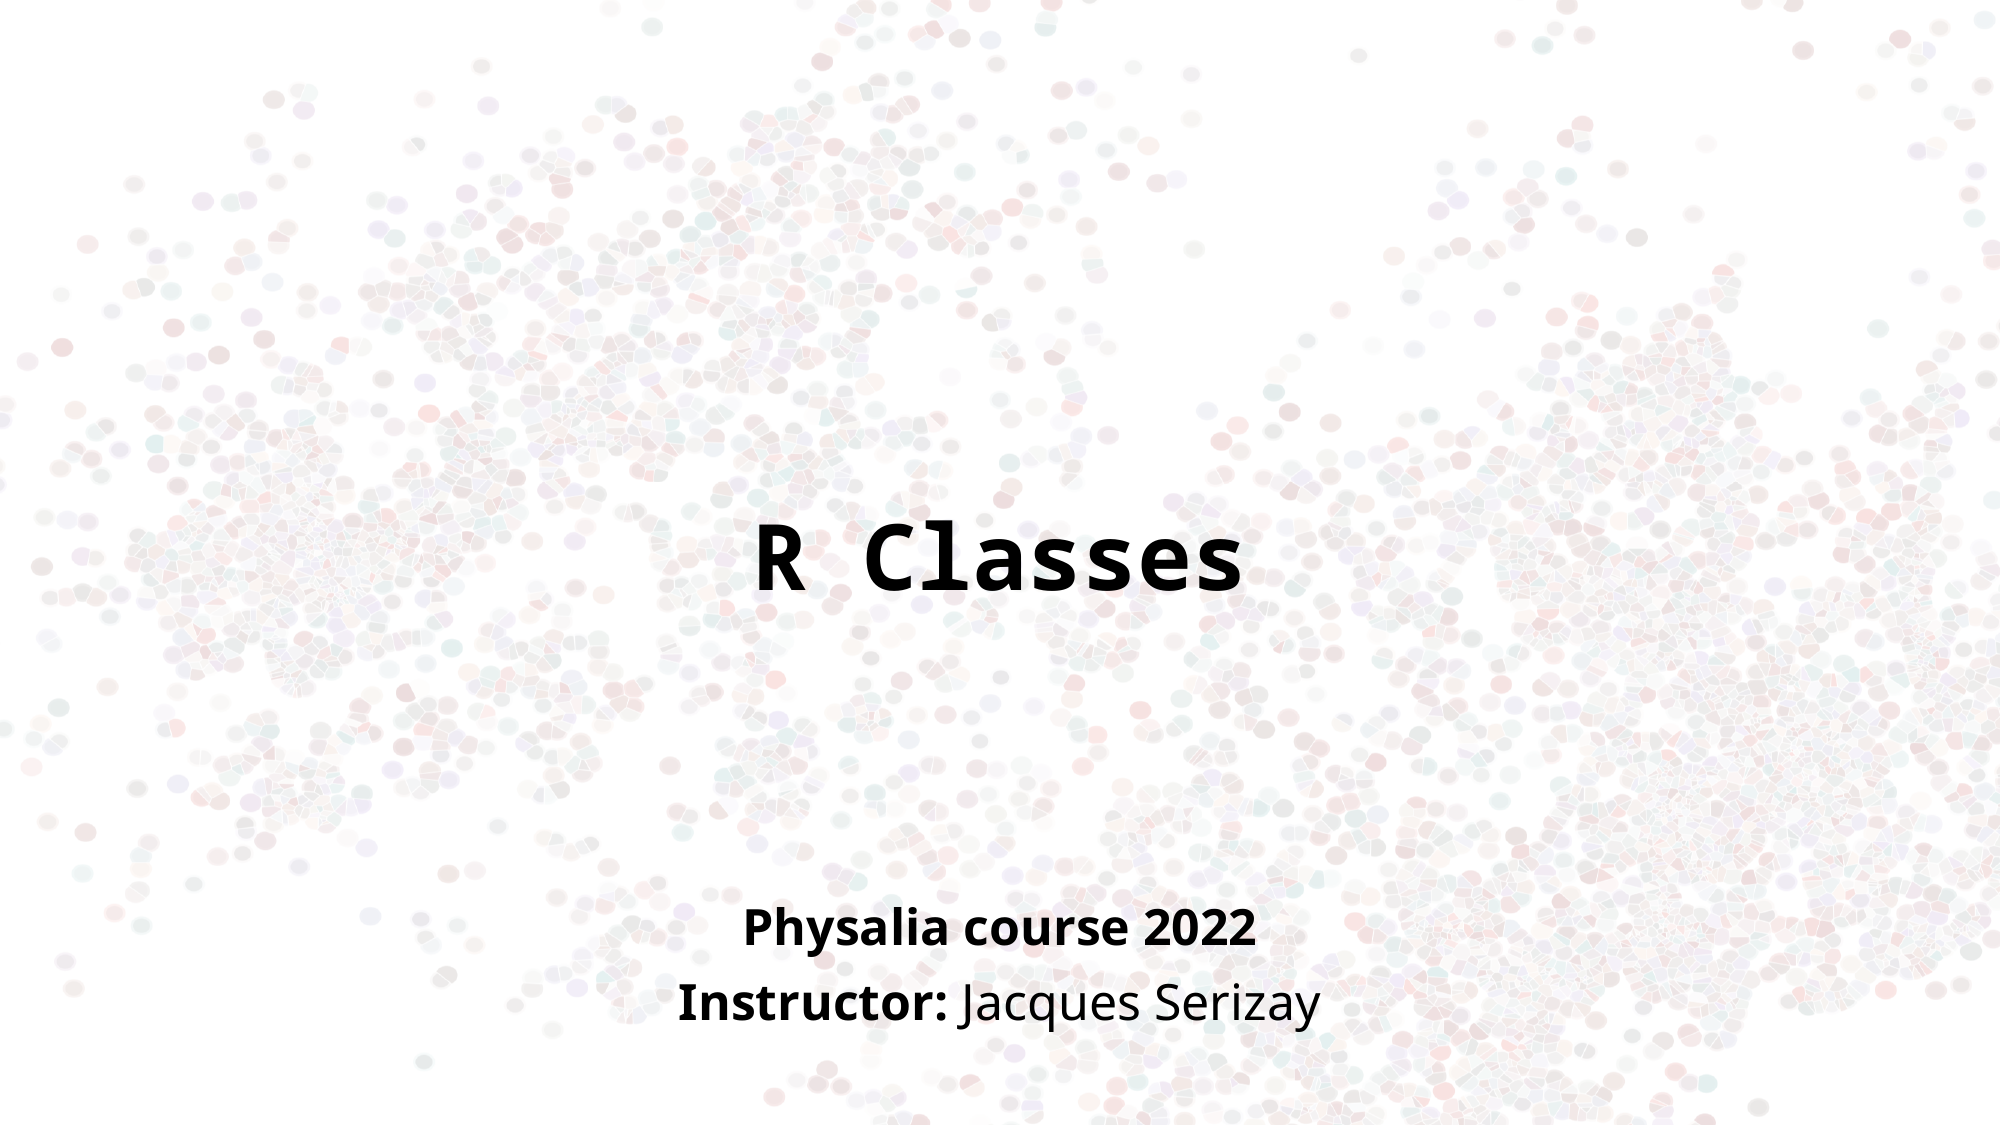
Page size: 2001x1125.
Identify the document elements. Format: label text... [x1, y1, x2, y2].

subtitle Physalia course 2022 Instructor: Jacques Serizay [179, 589, 1821, 1086]
title R Classes [294, 203, 1705, 589]
